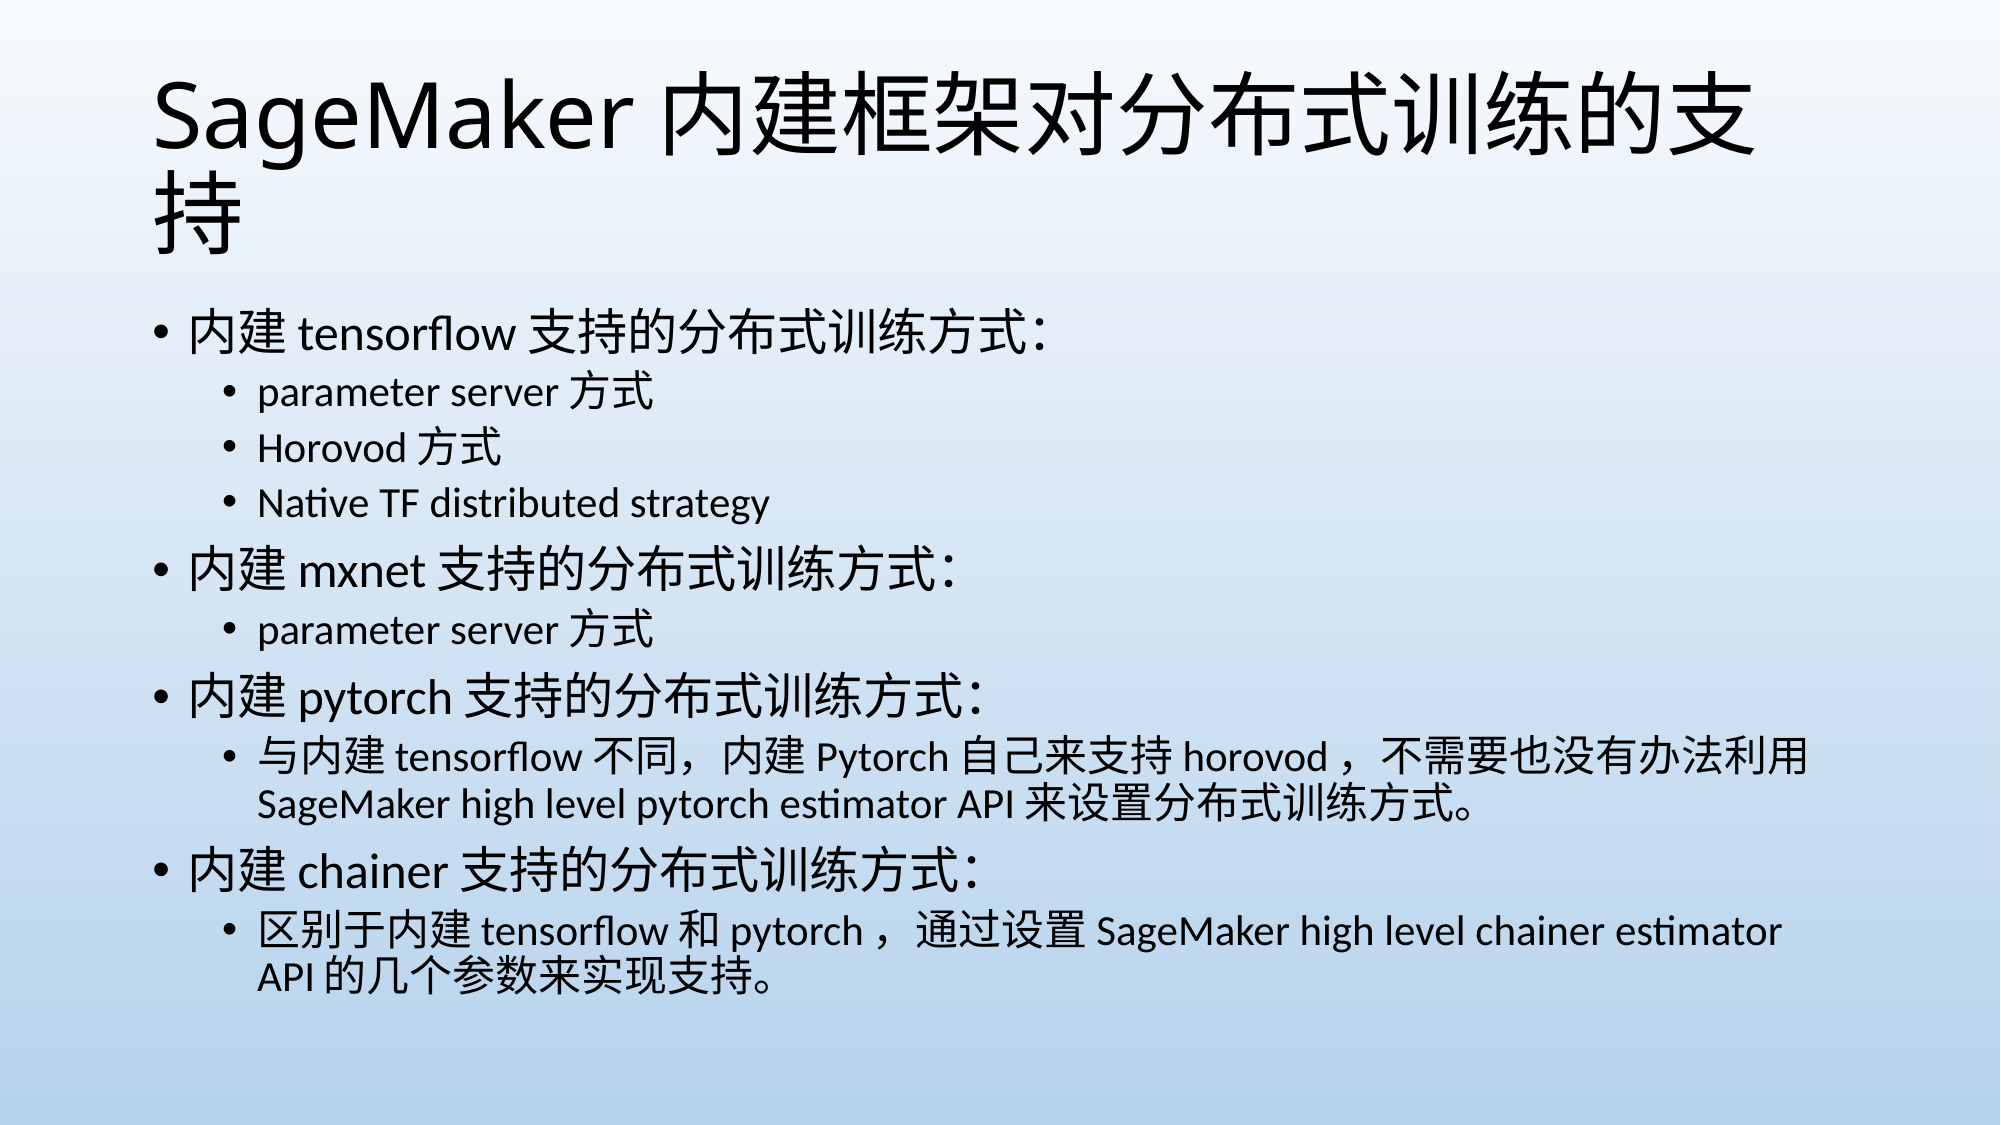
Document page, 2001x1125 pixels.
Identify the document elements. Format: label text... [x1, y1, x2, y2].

list 内建tensorflow支持的分布式训练方式： parameter server方式 Horovod方式 Native TF distributed strategy 内建mxnet支持的分布式训练方式： parameter server方式 内建pytorch支持的分布式训练方式： 与内建tensorflow不同，内建Pytorch自己来支持horovod，不需要也没有办法利用SageMaker high level pytorch estimator API来设置分布式训练方式。 内建chainer支持的分布式训练方式： 区别于内建tensorflow和pytorch，通过设置SageMaker high level chainer estimator API的几个参数来实现支持。 [137, 299, 1863, 1014]
title SageMaker内建框架对分布式训练的支持 [137, 59, 1863, 278]
